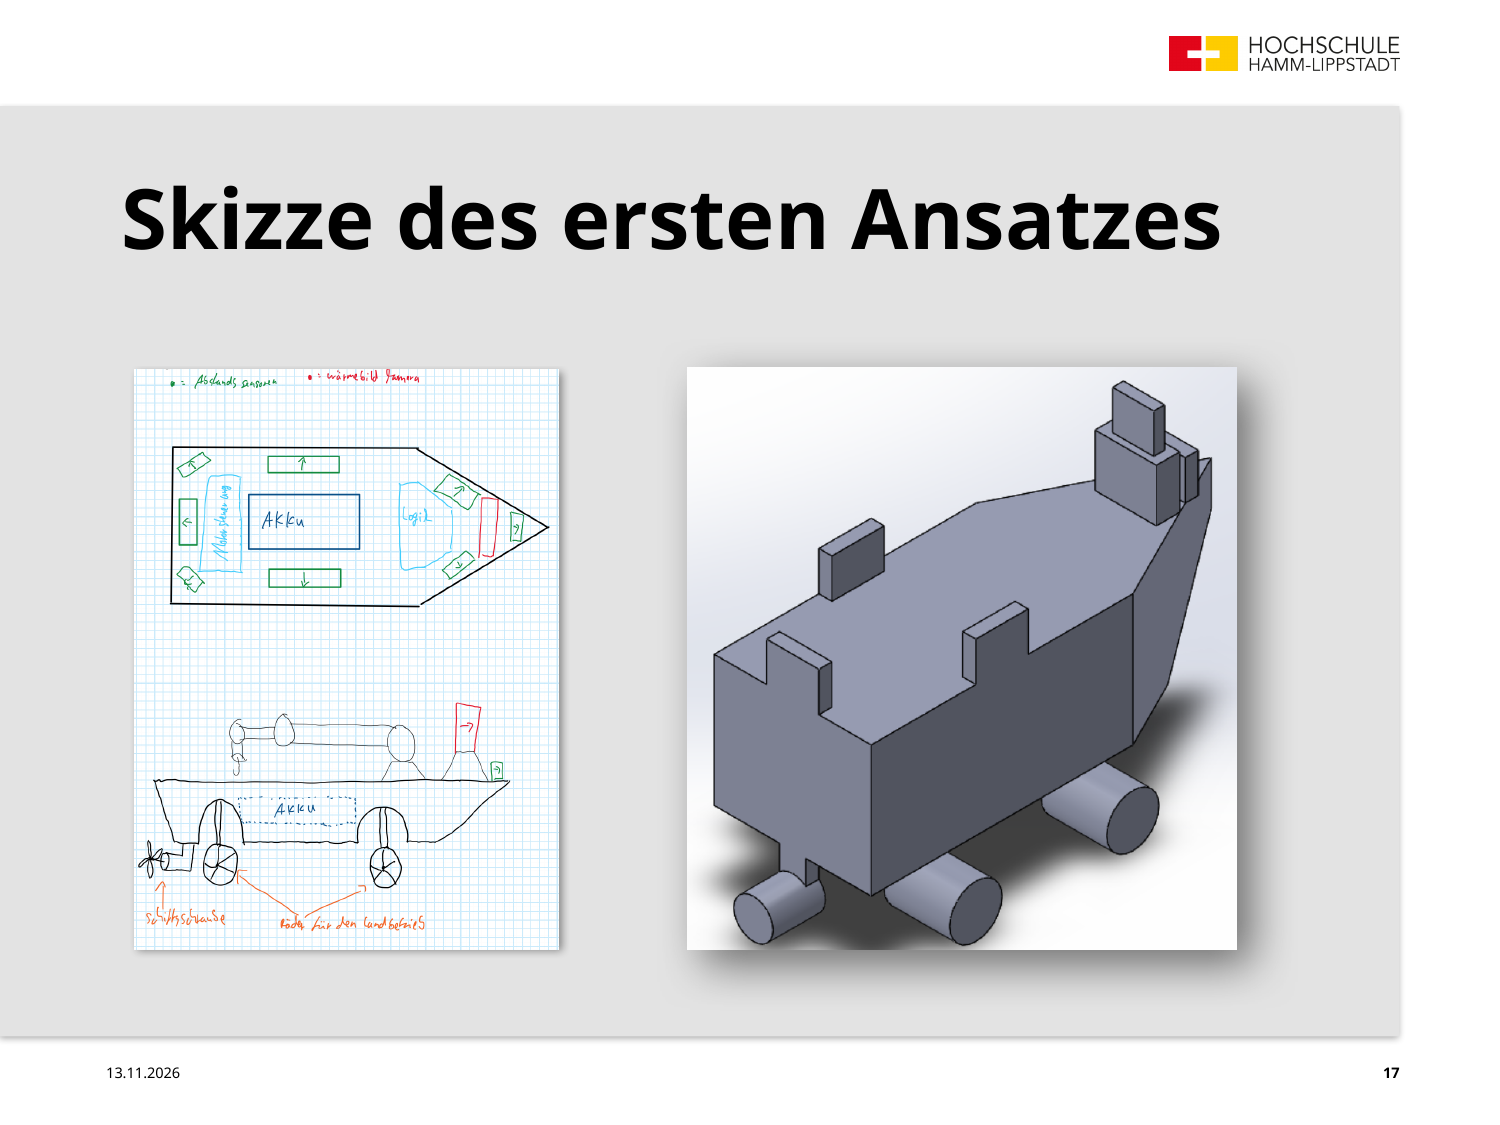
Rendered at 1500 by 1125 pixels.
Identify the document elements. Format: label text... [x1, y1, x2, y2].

slide_number 17 [1049, 1065, 1400, 1084]
text_box [106, 331, 1366, 1005]
picture [1169, 36, 1400, 71]
picture [134, 369, 560, 950]
title Skizze des ersten Ansatzes [106, 122, 1366, 310]
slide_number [106, 1065, 457, 1084]
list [687, 367, 1237, 950]
